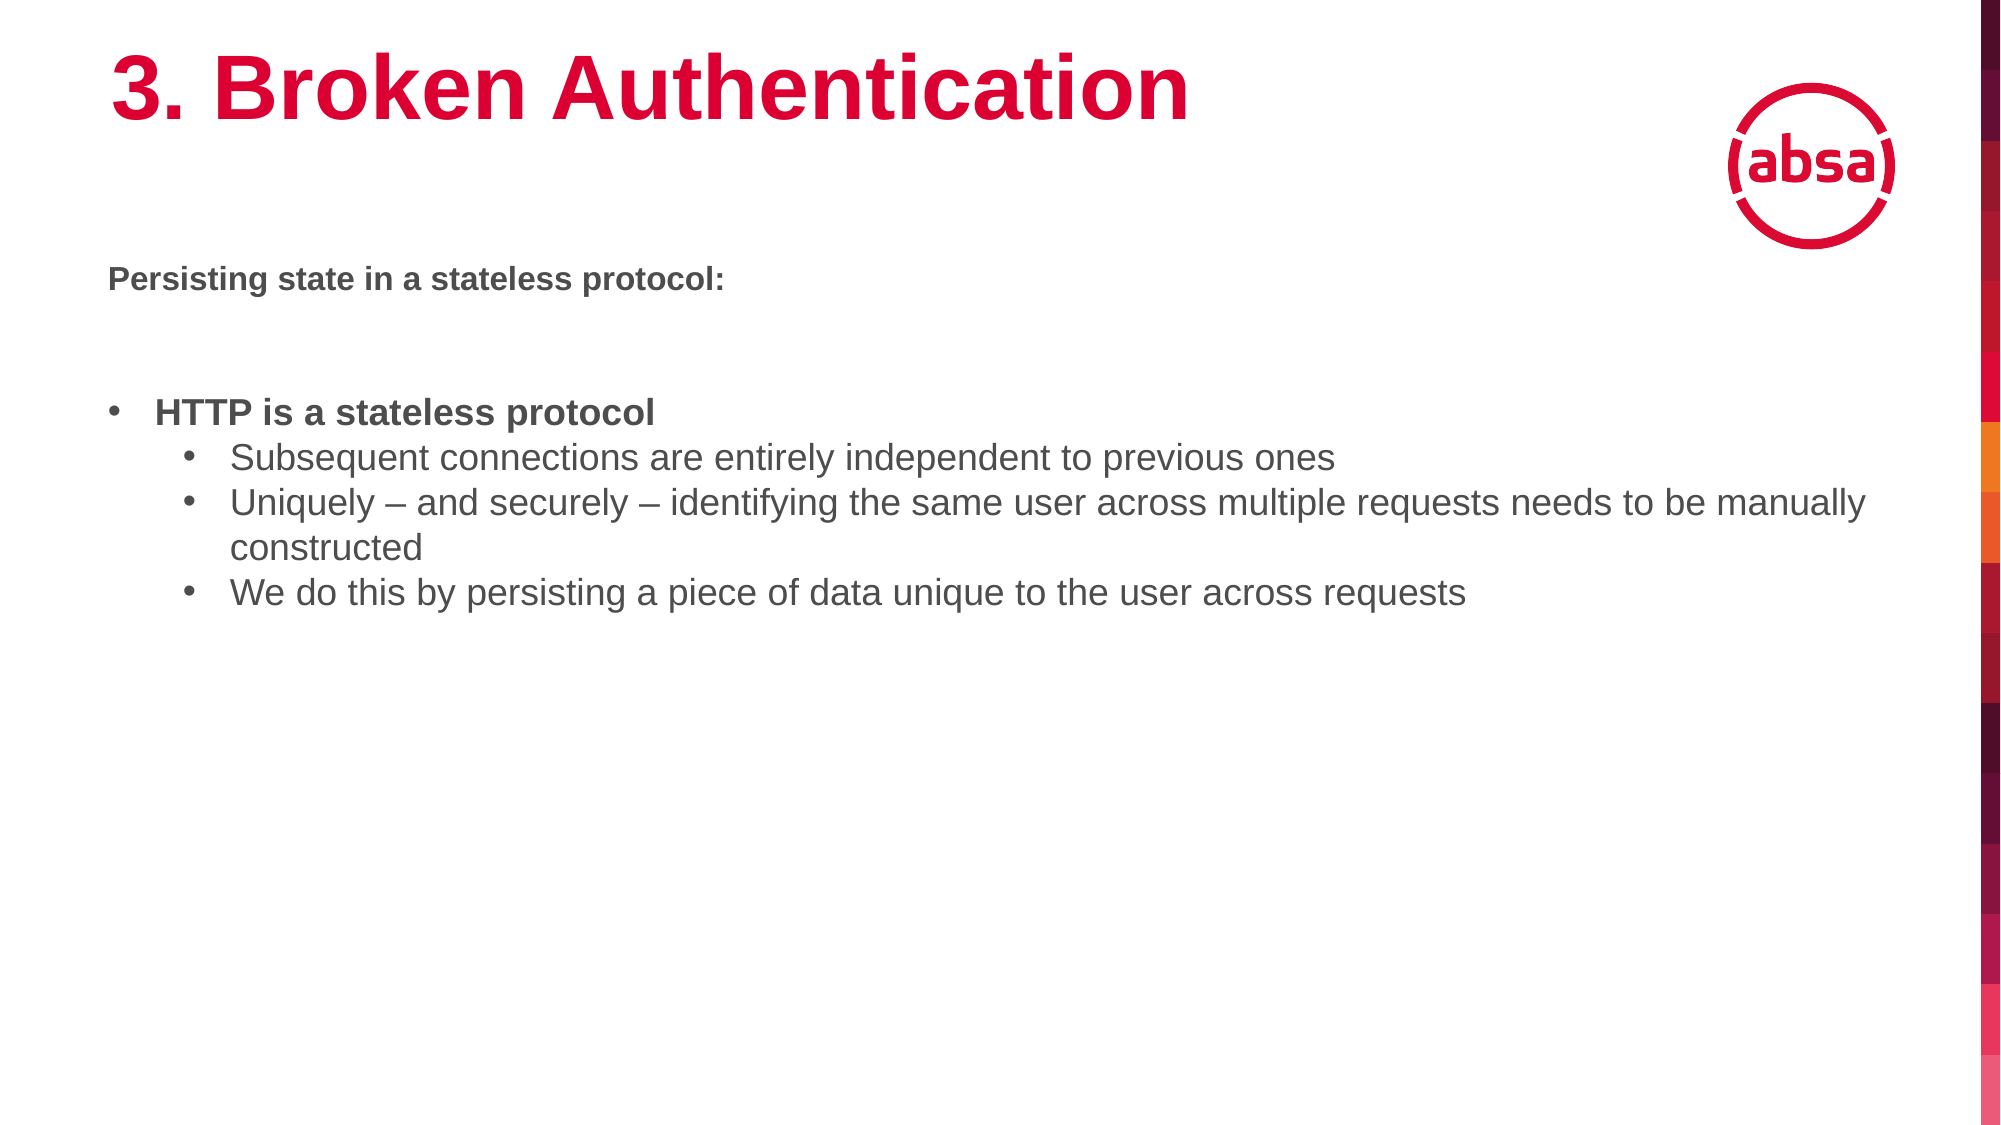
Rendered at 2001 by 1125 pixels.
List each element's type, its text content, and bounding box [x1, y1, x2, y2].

text_box Persisting state in a stateless protocol: HTTP is a stateless protocol Subsequent connections are entirely independent to previous ones Uniquely – and securely – identifying the same user across multiple requests needs to be manually constructed We do this by persisting a piece of data unique to the user across requests [107, 257, 1893, 705]
text_box 3. Broken Authentication [96, 33, 1208, 147]
picture [1656, 14, 1967, 318]
